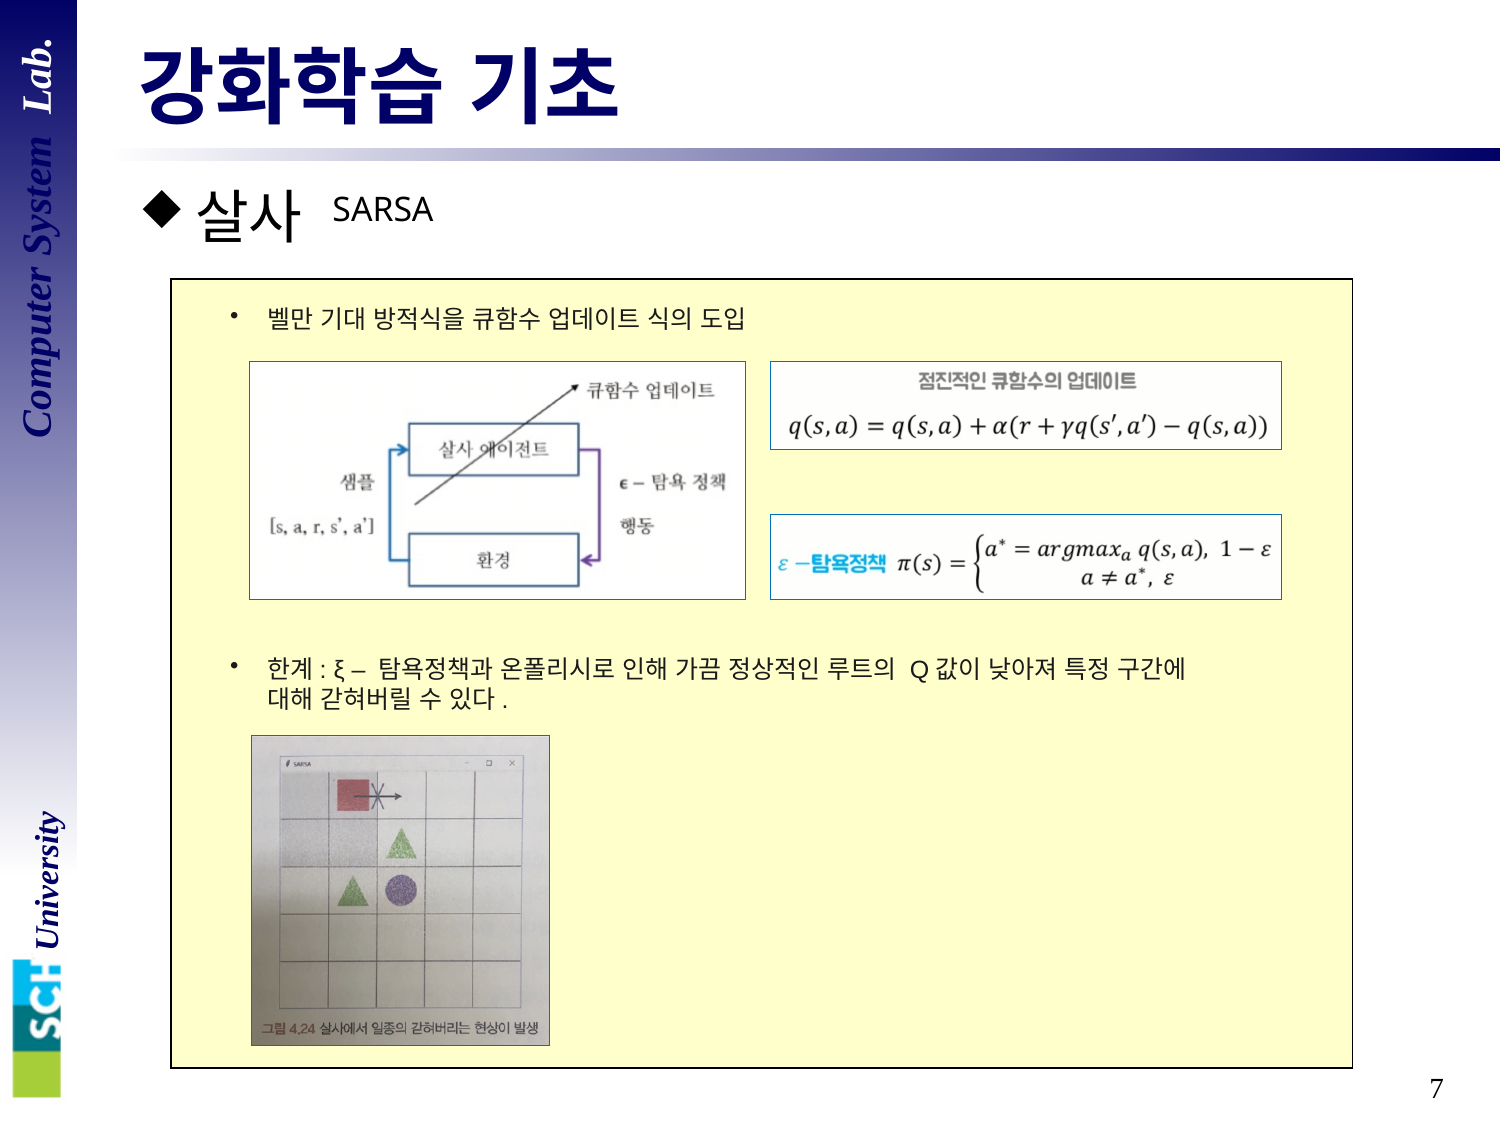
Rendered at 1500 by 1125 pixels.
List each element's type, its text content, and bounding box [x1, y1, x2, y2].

picture [250, 734, 550, 1046]
picture [249, 361, 746, 600]
picture [770, 361, 1282, 450]
text_box [277, 97, 1500, 173]
text_box 벨만 기대 방적식을 큐함수 업데이트 식의 도입 한계: ξ – 탐욕정책과 온폴리시로 인해 가끔 정상적인 루트의 Q값이 낮아져 특정 구간에 대해 갇혀버릴 수 있다. [112, 296, 1223, 1109]
title 강화학습 기초 [123, 25, 1460, 143]
picture [5, 952, 69, 1104]
picture [770, 514, 1282, 600]
list 살사 SARSA [123, 172, 1353, 280]
text_box [171, 280, 1353, 1068]
